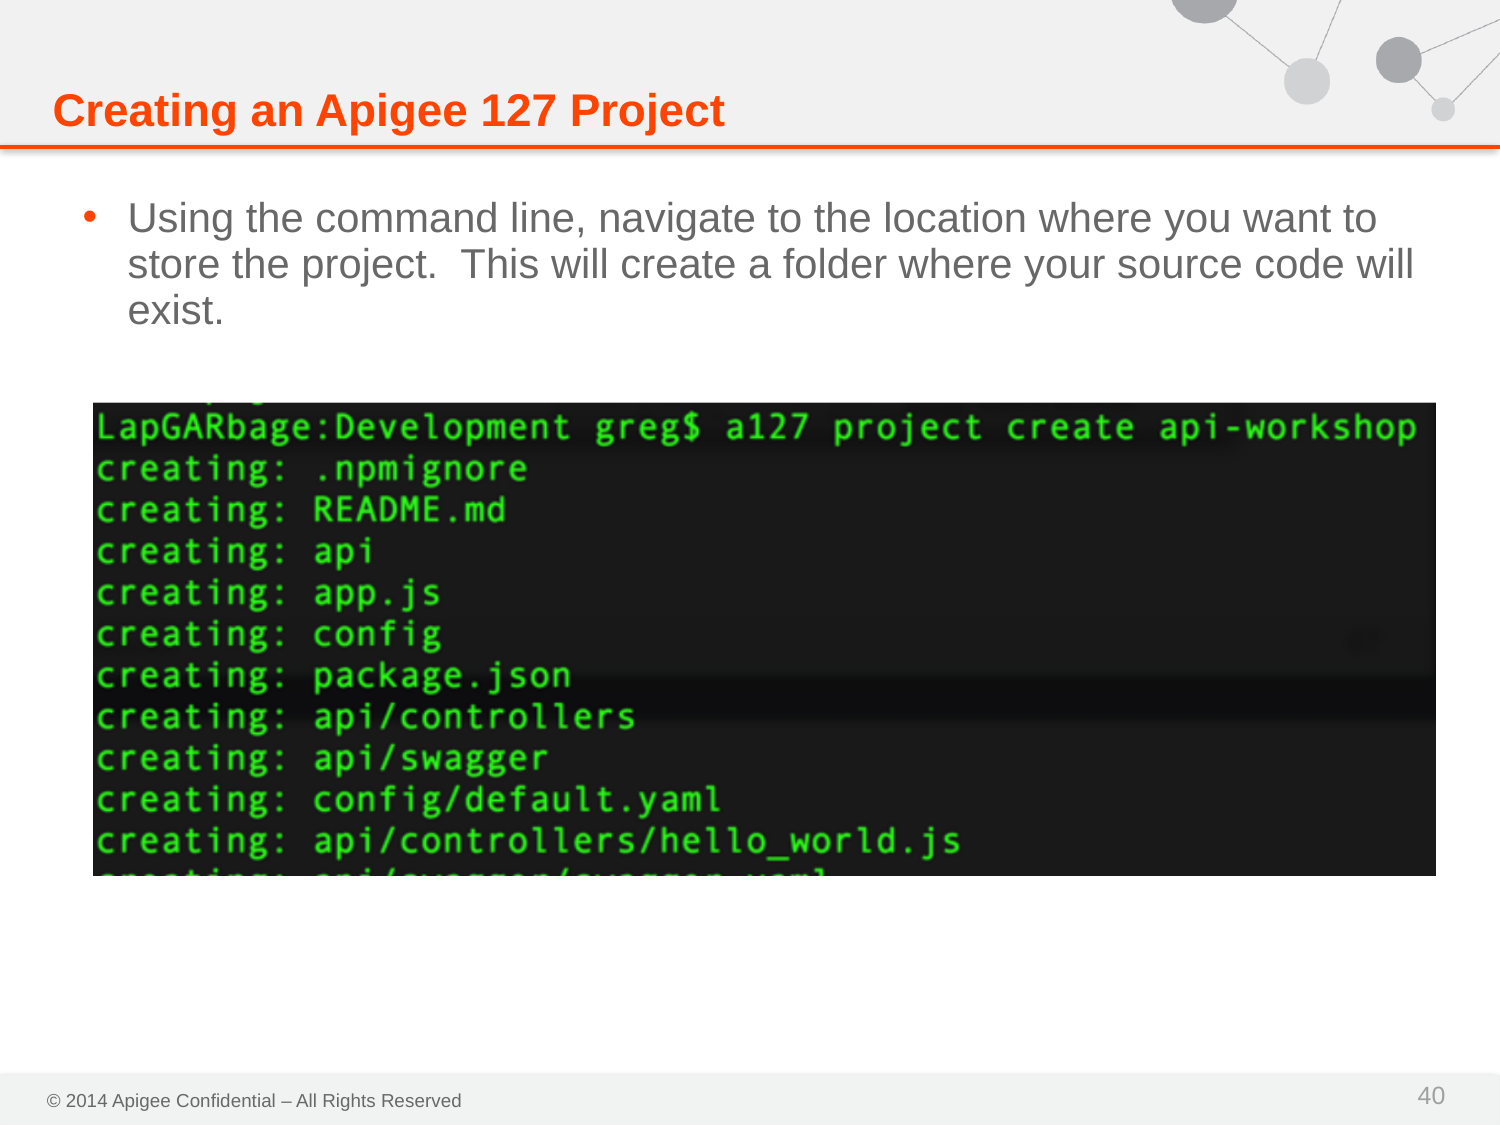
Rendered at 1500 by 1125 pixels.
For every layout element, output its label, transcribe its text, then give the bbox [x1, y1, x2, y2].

title Creating an Apigee 127 Project [37, 72, 1146, 133]
list Using the command line, navigate to the location where you want to store the project. This will create a folder where your source code will exist. [37, 187, 1461, 988]
picture [0, 0, 1500, 145]
slide_number 40 [1110, 1065, 1461, 1125]
picture [92, 402, 1437, 876]
